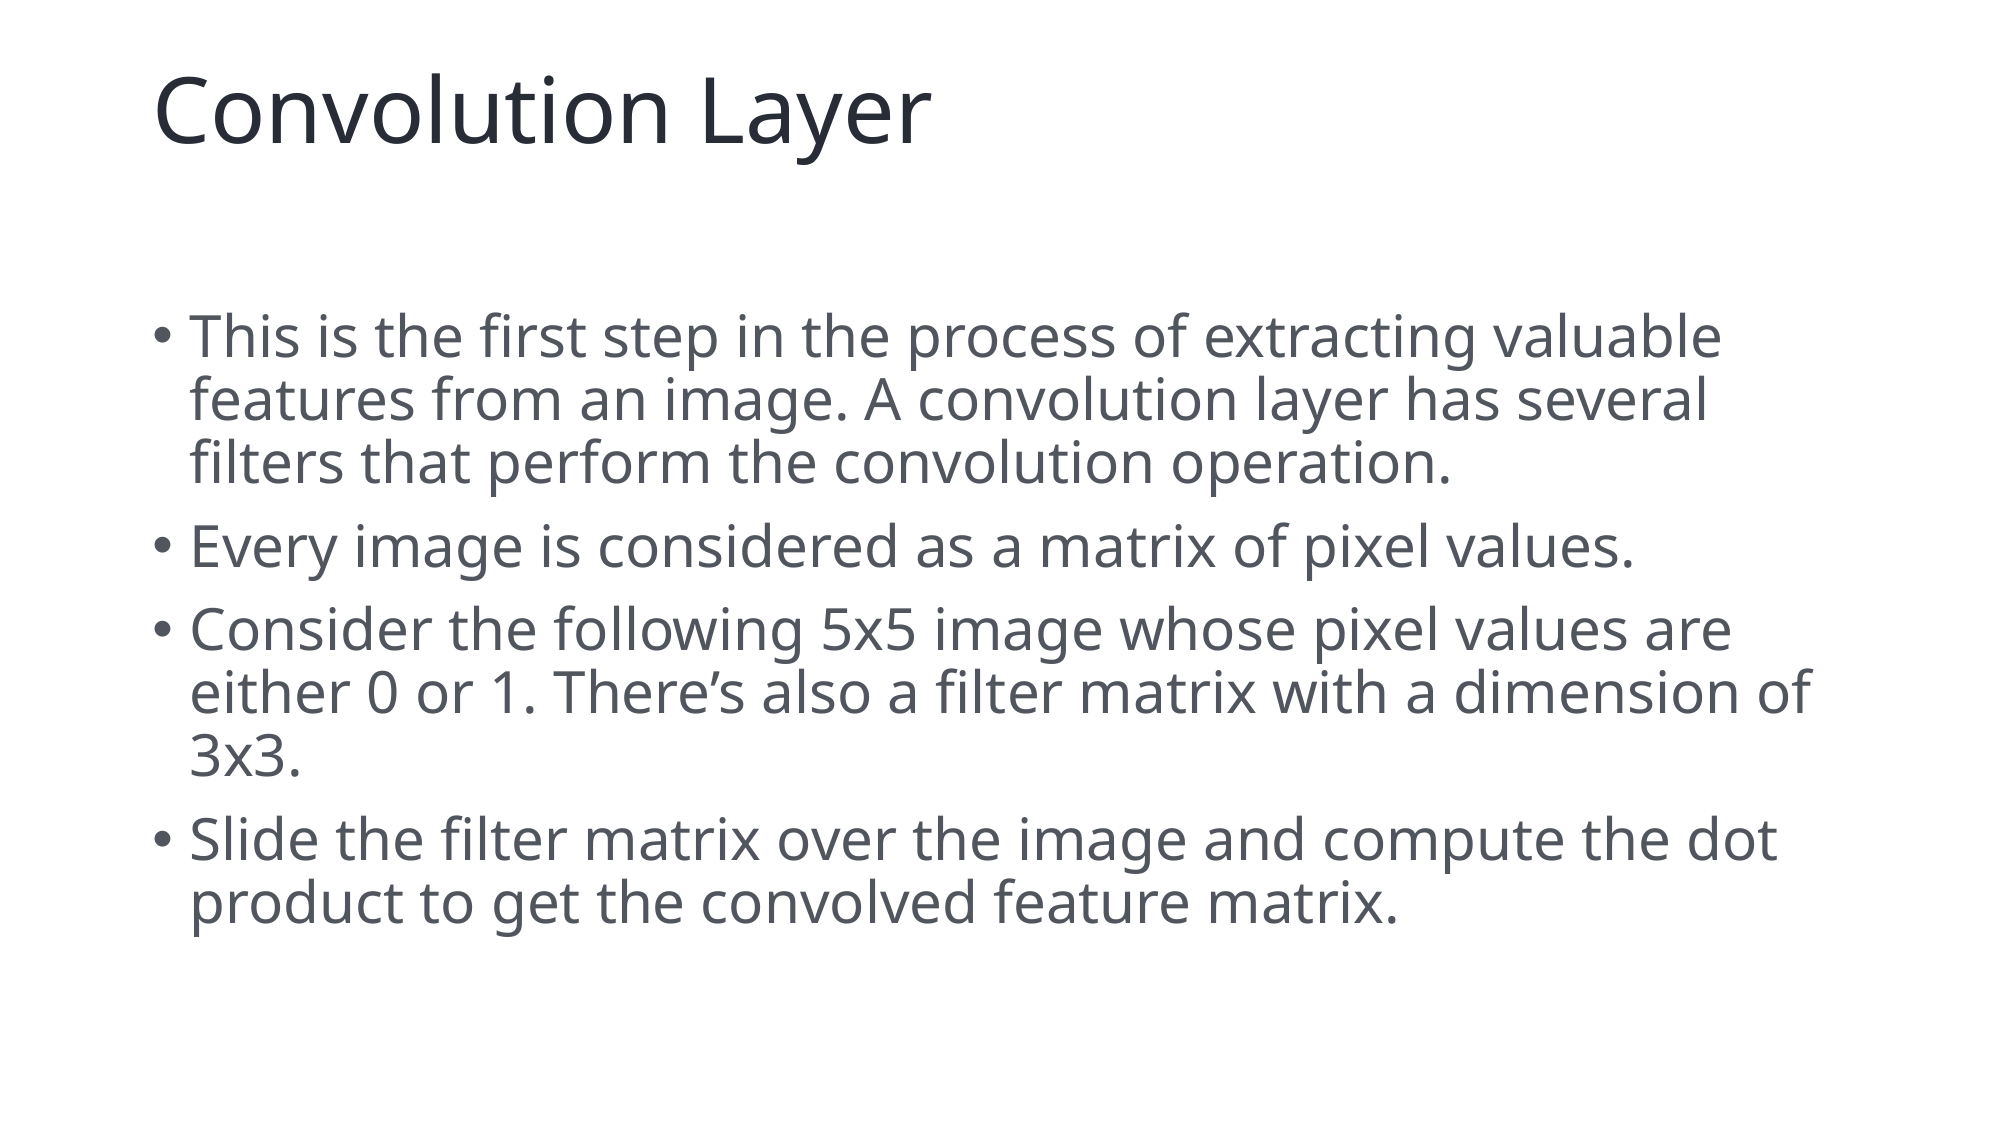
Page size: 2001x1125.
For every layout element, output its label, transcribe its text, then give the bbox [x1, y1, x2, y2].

list This is the first step in the process of extracting valuable features from an image. A convolution layer has several filters that perform the convolution operation. Every image is considered as a matrix of pixel values. Consider the following 5x5 image whose pixel values are either 0 or 1. There’s also a filter matrix with a dimension of 3x3. Slide the filter matrix over the image and compute the dot product to get the convolved feature matrix. [137, 299, 1863, 1014]
title Convolution Layer [137, 59, 1863, 278]
